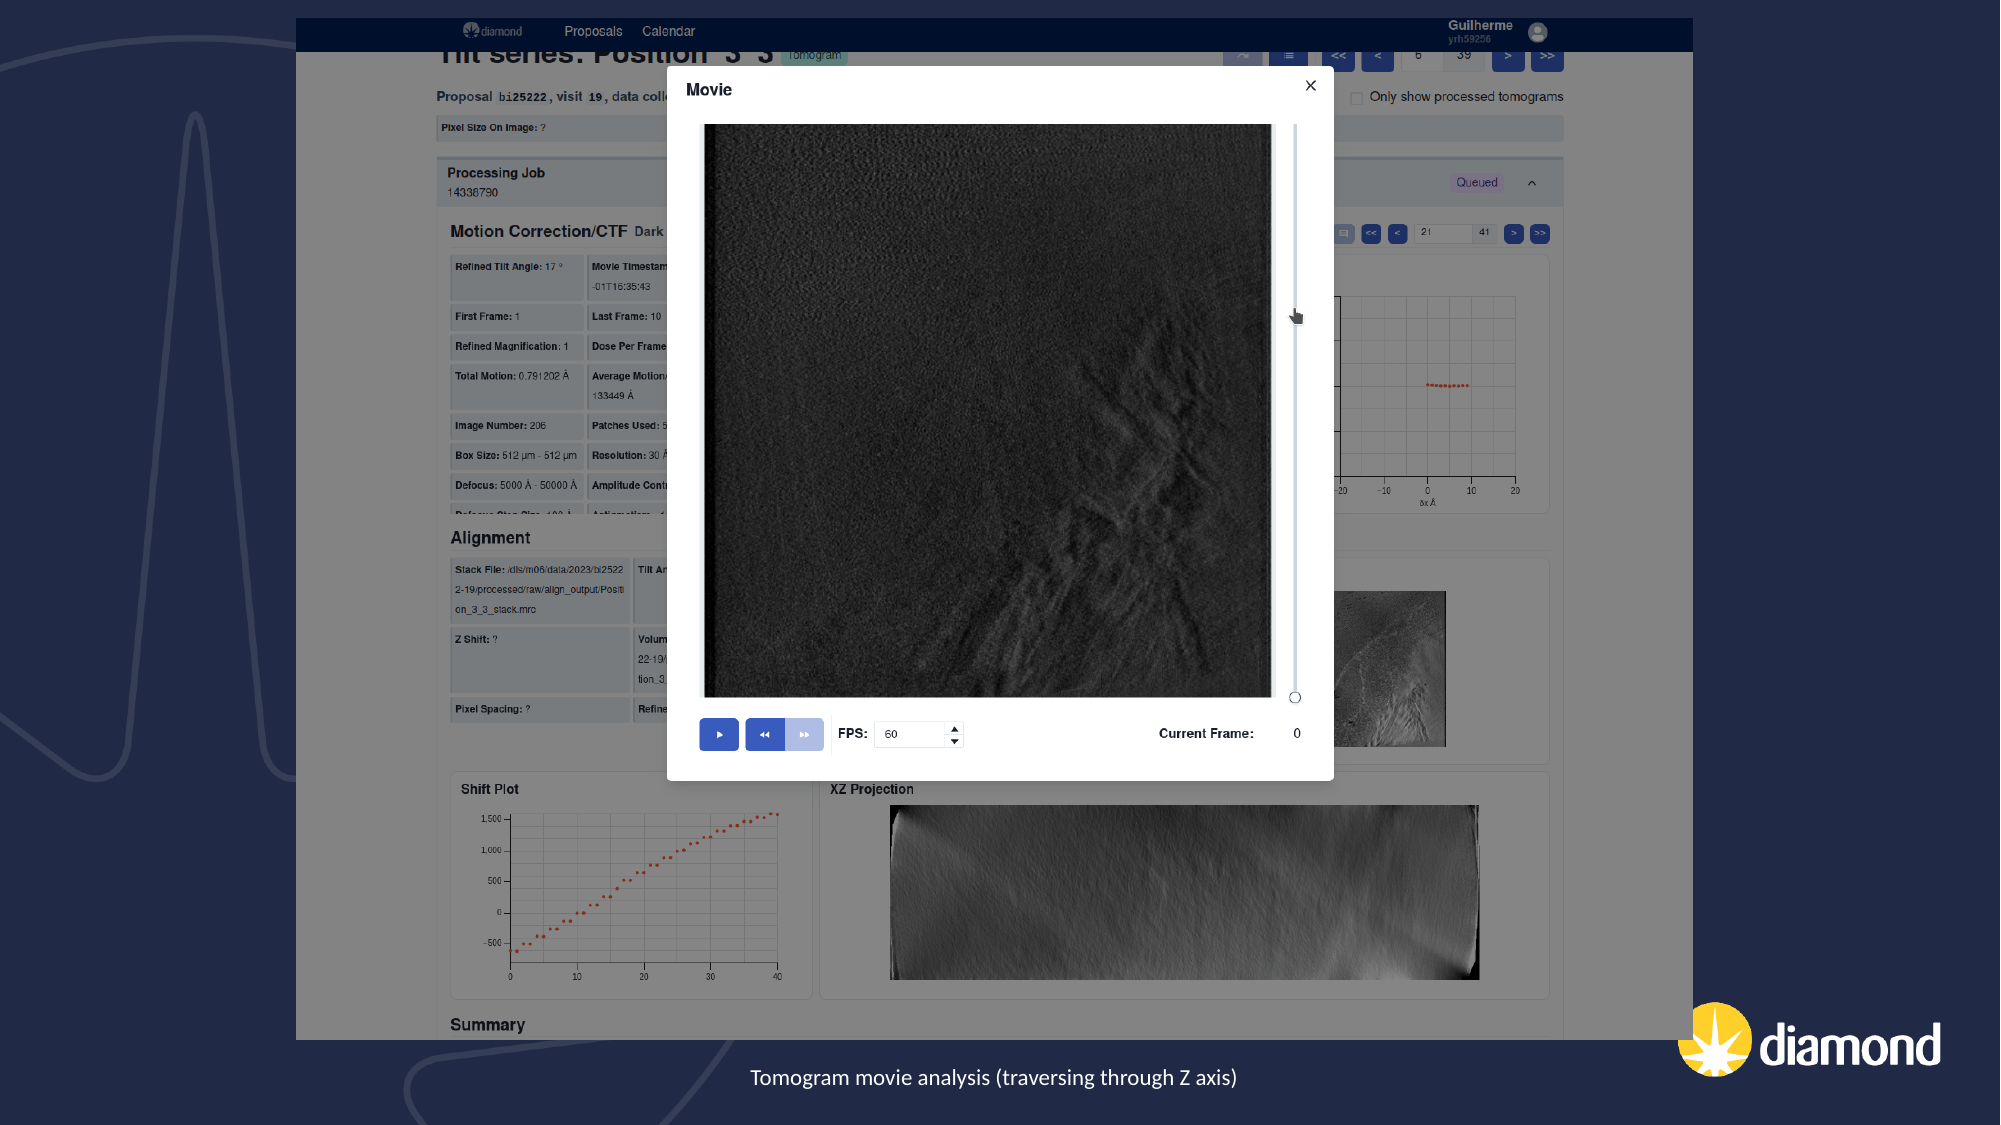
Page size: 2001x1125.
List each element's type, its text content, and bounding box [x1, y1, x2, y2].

picture [0, 0, 2000, 1125]
text_box Tomogram movie analysis (traversing through Z axis) [652, 1054, 1336, 1097]
